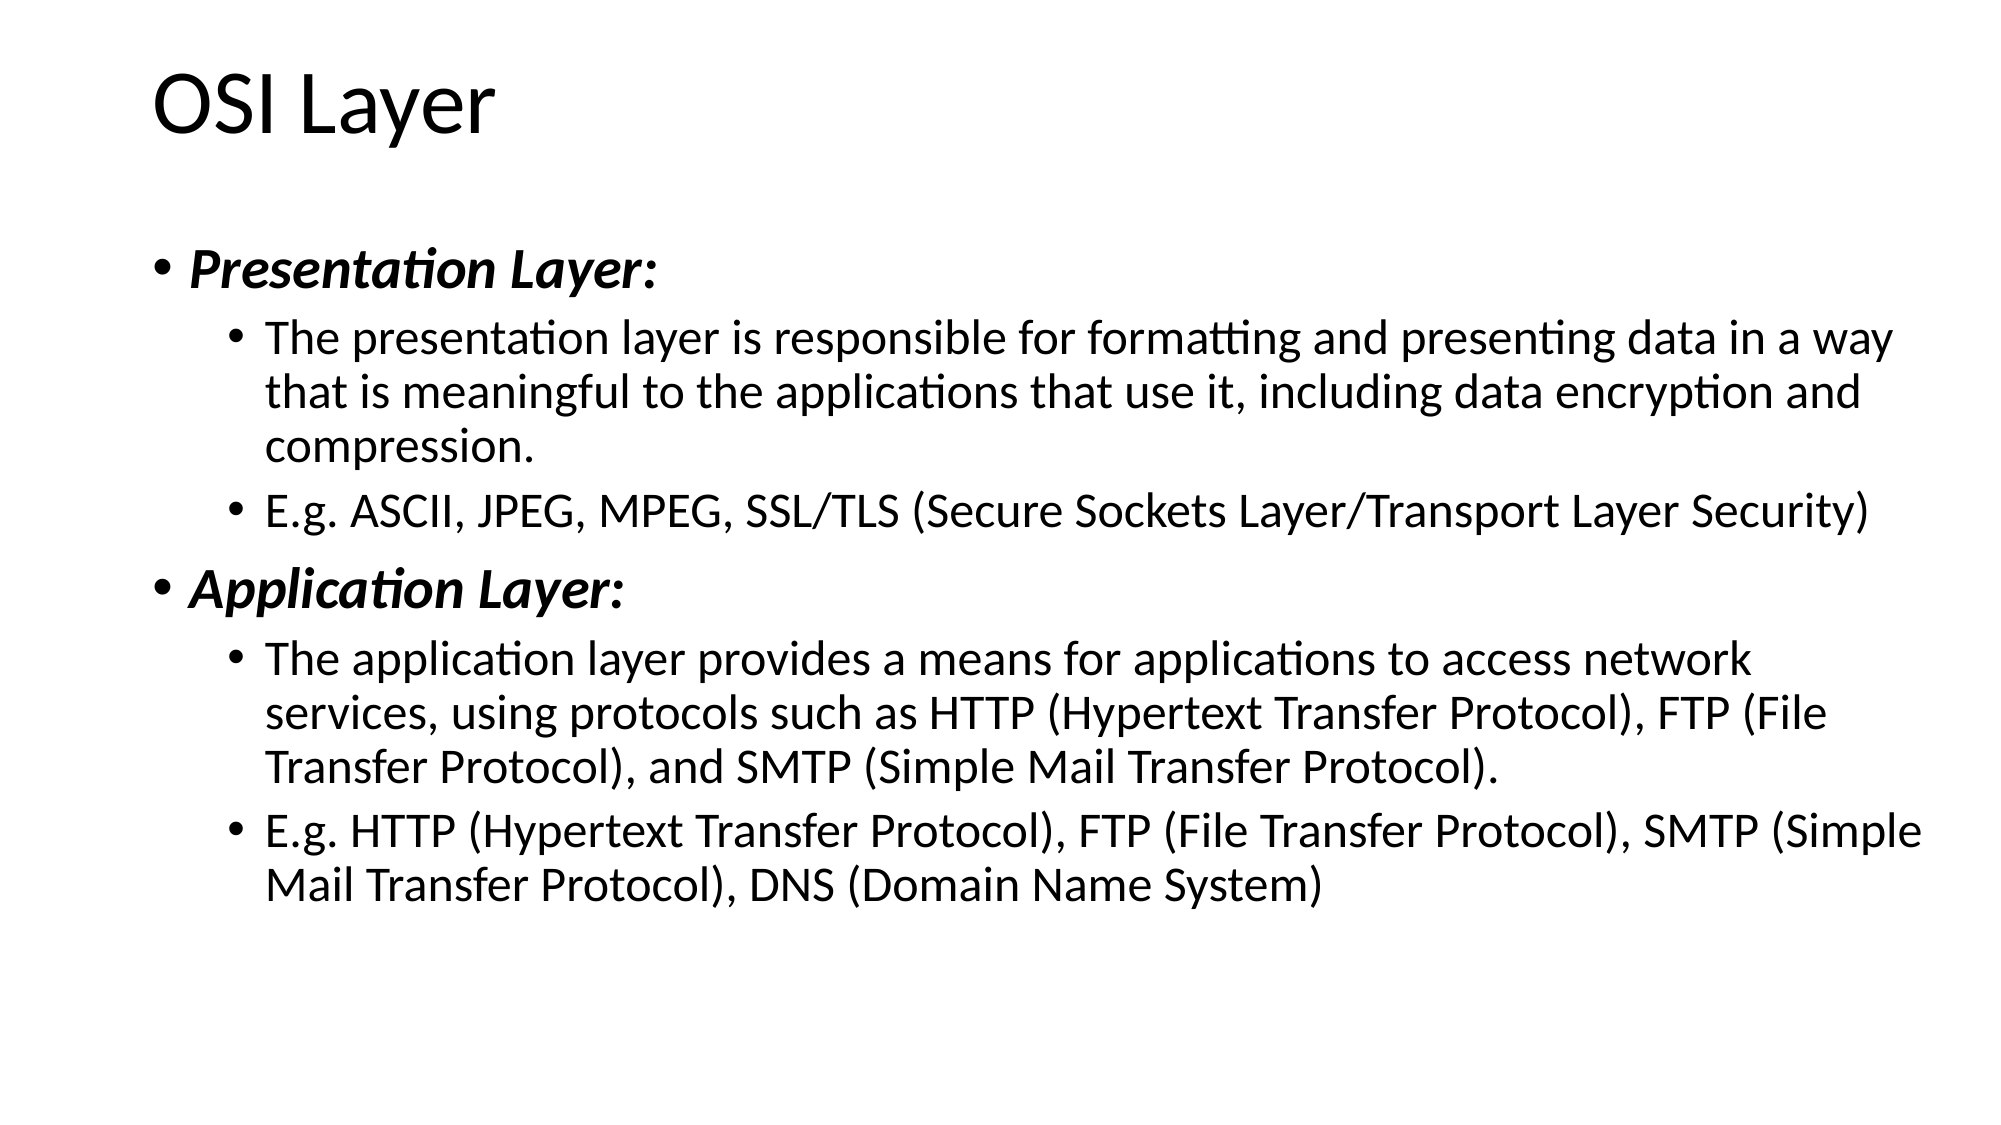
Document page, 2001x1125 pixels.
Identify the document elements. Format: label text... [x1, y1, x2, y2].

title OSI Layer [137, 29, 1863, 179]
list Presentation Layer: The presentation layer is responsible for formatting and presenting data in a way that is meaningful to the applications that use it, including data encryption and compression. E.g. ASCII, JPEG, MPEG, SSL/TLS (Secure Sockets Layer/Transport Layer Security) Application Layer: The application layer provides a means for applications to access network services, using protocols such as HTTP (Hypertext Transfer Protocol), FTP (File Transfer Protocol), and SMTP (Simple Mail Transfer Protocol). E.g. HTTP (Hypertext Transfer Protocol), FTP (File Transfer Protocol), SMTP (Simple Mail Transfer Protocol), DNS (Domain Name System) [137, 230, 1947, 1072]
